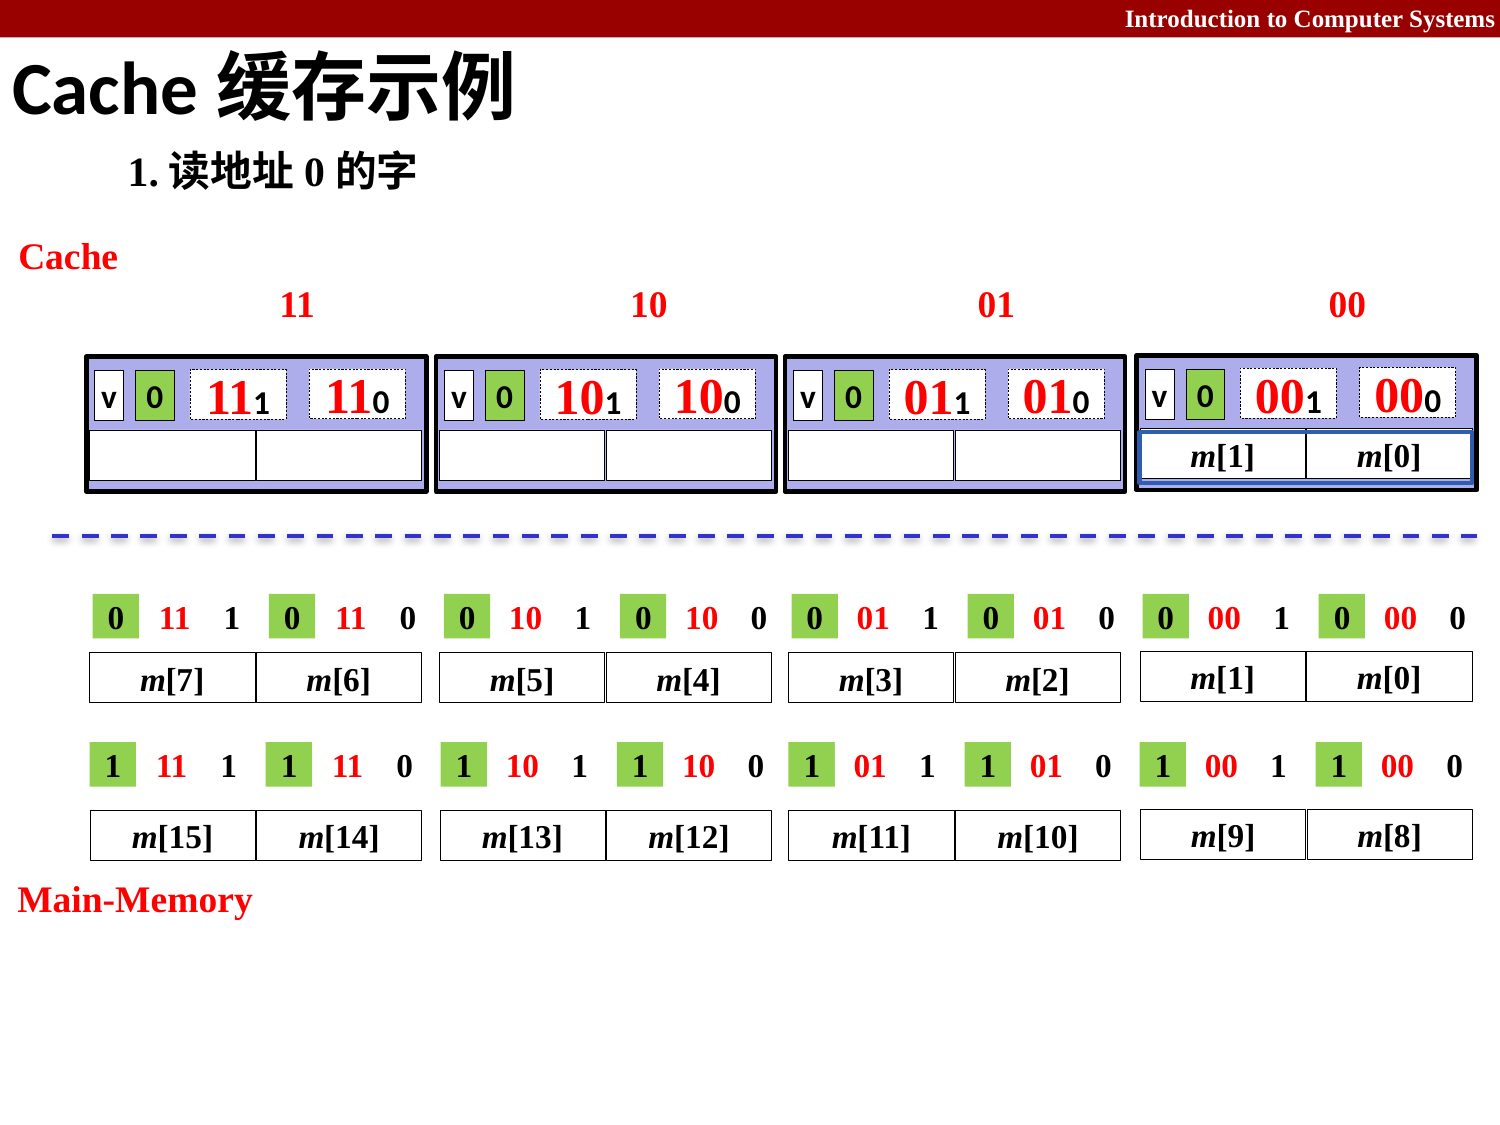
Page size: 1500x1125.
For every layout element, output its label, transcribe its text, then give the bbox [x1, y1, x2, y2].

text_box v [94, 370, 124, 421]
text_box 00 [1189, 593, 1256, 639]
text_box [89, 429, 255, 480]
text_box [785, 356, 1126, 492]
text_box 101 [539, 369, 636, 420]
text_box 0 [383, 593, 433, 639]
text_box 1.读地址0的字 [112, 137, 434, 203]
text_box 0 [734, 593, 784, 639]
text_box 0 [135, 370, 175, 421]
text_box 11 [264, 273, 330, 333]
text_box 1 [207, 593, 257, 639]
text_box 10 [666, 593, 734, 639]
text_box m[2] [954, 652, 1121, 703]
text_box 01 [838, 593, 905, 639]
text_box 00 [1186, 742, 1253, 787]
text_box 0 [619, 593, 666, 639]
text_box 0 [1433, 593, 1483, 639]
text_box 1 [89, 742, 136, 787]
text_box 0 [443, 593, 490, 639]
text_box 1 [555, 742, 605, 787]
text_box 1 [788, 742, 834, 787]
text_box 0 [1142, 593, 1189, 639]
text_box Main-Memory [2, 868, 268, 928]
text_box 000 [1359, 367, 1456, 418]
text_box 10 [615, 273, 683, 333]
text_box m[5] [439, 652, 605, 703]
text_box 0 [791, 593, 838, 639]
text_box 11 [139, 593, 207, 639]
text_box 10 [663, 742, 731, 787]
text_box v [793, 370, 823, 421]
text_box 11 [312, 742, 380, 787]
text_box [256, 429, 422, 480]
text_box m[12] [606, 810, 772, 861]
text_box 01 [1014, 593, 1081, 639]
text_box 1 [964, 742, 1011, 787]
text_box 1 [1315, 742, 1362, 787]
text_box m[8] [1306, 809, 1473, 860]
text_box 1 [265, 742, 312, 787]
text_box m[7] [89, 652, 255, 703]
text_box 11 [136, 742, 203, 787]
text_box 0 [1429, 742, 1480, 787]
text_box m[0] [1306, 651, 1472, 702]
text_box [954, 429, 1121, 480]
text_box Cache [3, 224, 134, 284]
text_box 00 [1313, 273, 1381, 333]
text_box 0 [731, 742, 781, 787]
text_box [1137, 430, 1474, 485]
text_box 1 [1139, 742, 1186, 787]
text_box [788, 429, 954, 480]
text_box [439, 429, 605, 480]
text_box 001 [1240, 368, 1337, 419]
text_box [1136, 355, 1477, 491]
text_box 0 [1078, 742, 1129, 787]
text_box 110 [309, 368, 406, 419]
text_box 111 [189, 369, 287, 420]
text_box m[9] [1140, 809, 1306, 860]
title Cache缓存示例 [0, 21, 1243, 147]
text_box 100 [659, 368, 756, 419]
text_box [605, 429, 772, 480]
text_box 0 [834, 370, 873, 421]
text_box 1 [203, 742, 254, 787]
text_box 0 [1185, 369, 1225, 420]
text_box v [1144, 369, 1175, 420]
text_box 11 [315, 593, 383, 639]
text_box m[13] [439, 810, 606, 861]
text_box 00 [1362, 742, 1429, 787]
text_box 1 [440, 742, 487, 787]
text_box 01 [1011, 742, 1078, 787]
text_box [436, 356, 777, 492]
text_box m[11] [788, 810, 955, 861]
text_box 0 [268, 593, 315, 639]
text_box 10 [487, 742, 555, 787]
text_box 0 [485, 370, 524, 421]
text_box 00 [1365, 593, 1433, 639]
text_box m[6] [256, 652, 422, 703]
text_box 011 [888, 369, 985, 420]
text_box m[1] [1140, 651, 1306, 702]
text_box m[15] [89, 810, 256, 861]
text_box 0 [380, 742, 430, 787]
text_box 0 [1318, 593, 1365, 639]
text_box [86, 356, 427, 492]
text_box 01 [834, 742, 902, 787]
text_box 1 [616, 742, 663, 787]
text_box m[3] [788, 652, 954, 703]
text_box 01 [962, 273, 1031, 333]
text_box 010 [1008, 368, 1105, 419]
text_box m[4] [605, 652, 772, 703]
text_box 1 [1256, 593, 1307, 639]
text_box 1 [902, 742, 953, 787]
text_box v [444, 370, 474, 421]
text_box m[14] [256, 810, 422, 861]
text_box 0 [1081, 593, 1132, 639]
text_box 1 [905, 593, 956, 639]
text_box 10 [490, 593, 558, 639]
text_box m[10] [955, 810, 1121, 861]
text_box 1 [1253, 742, 1304, 787]
text_box 1 [558, 593, 608, 639]
text_box 0 [92, 593, 139, 639]
text_box 0 [967, 593, 1014, 639]
